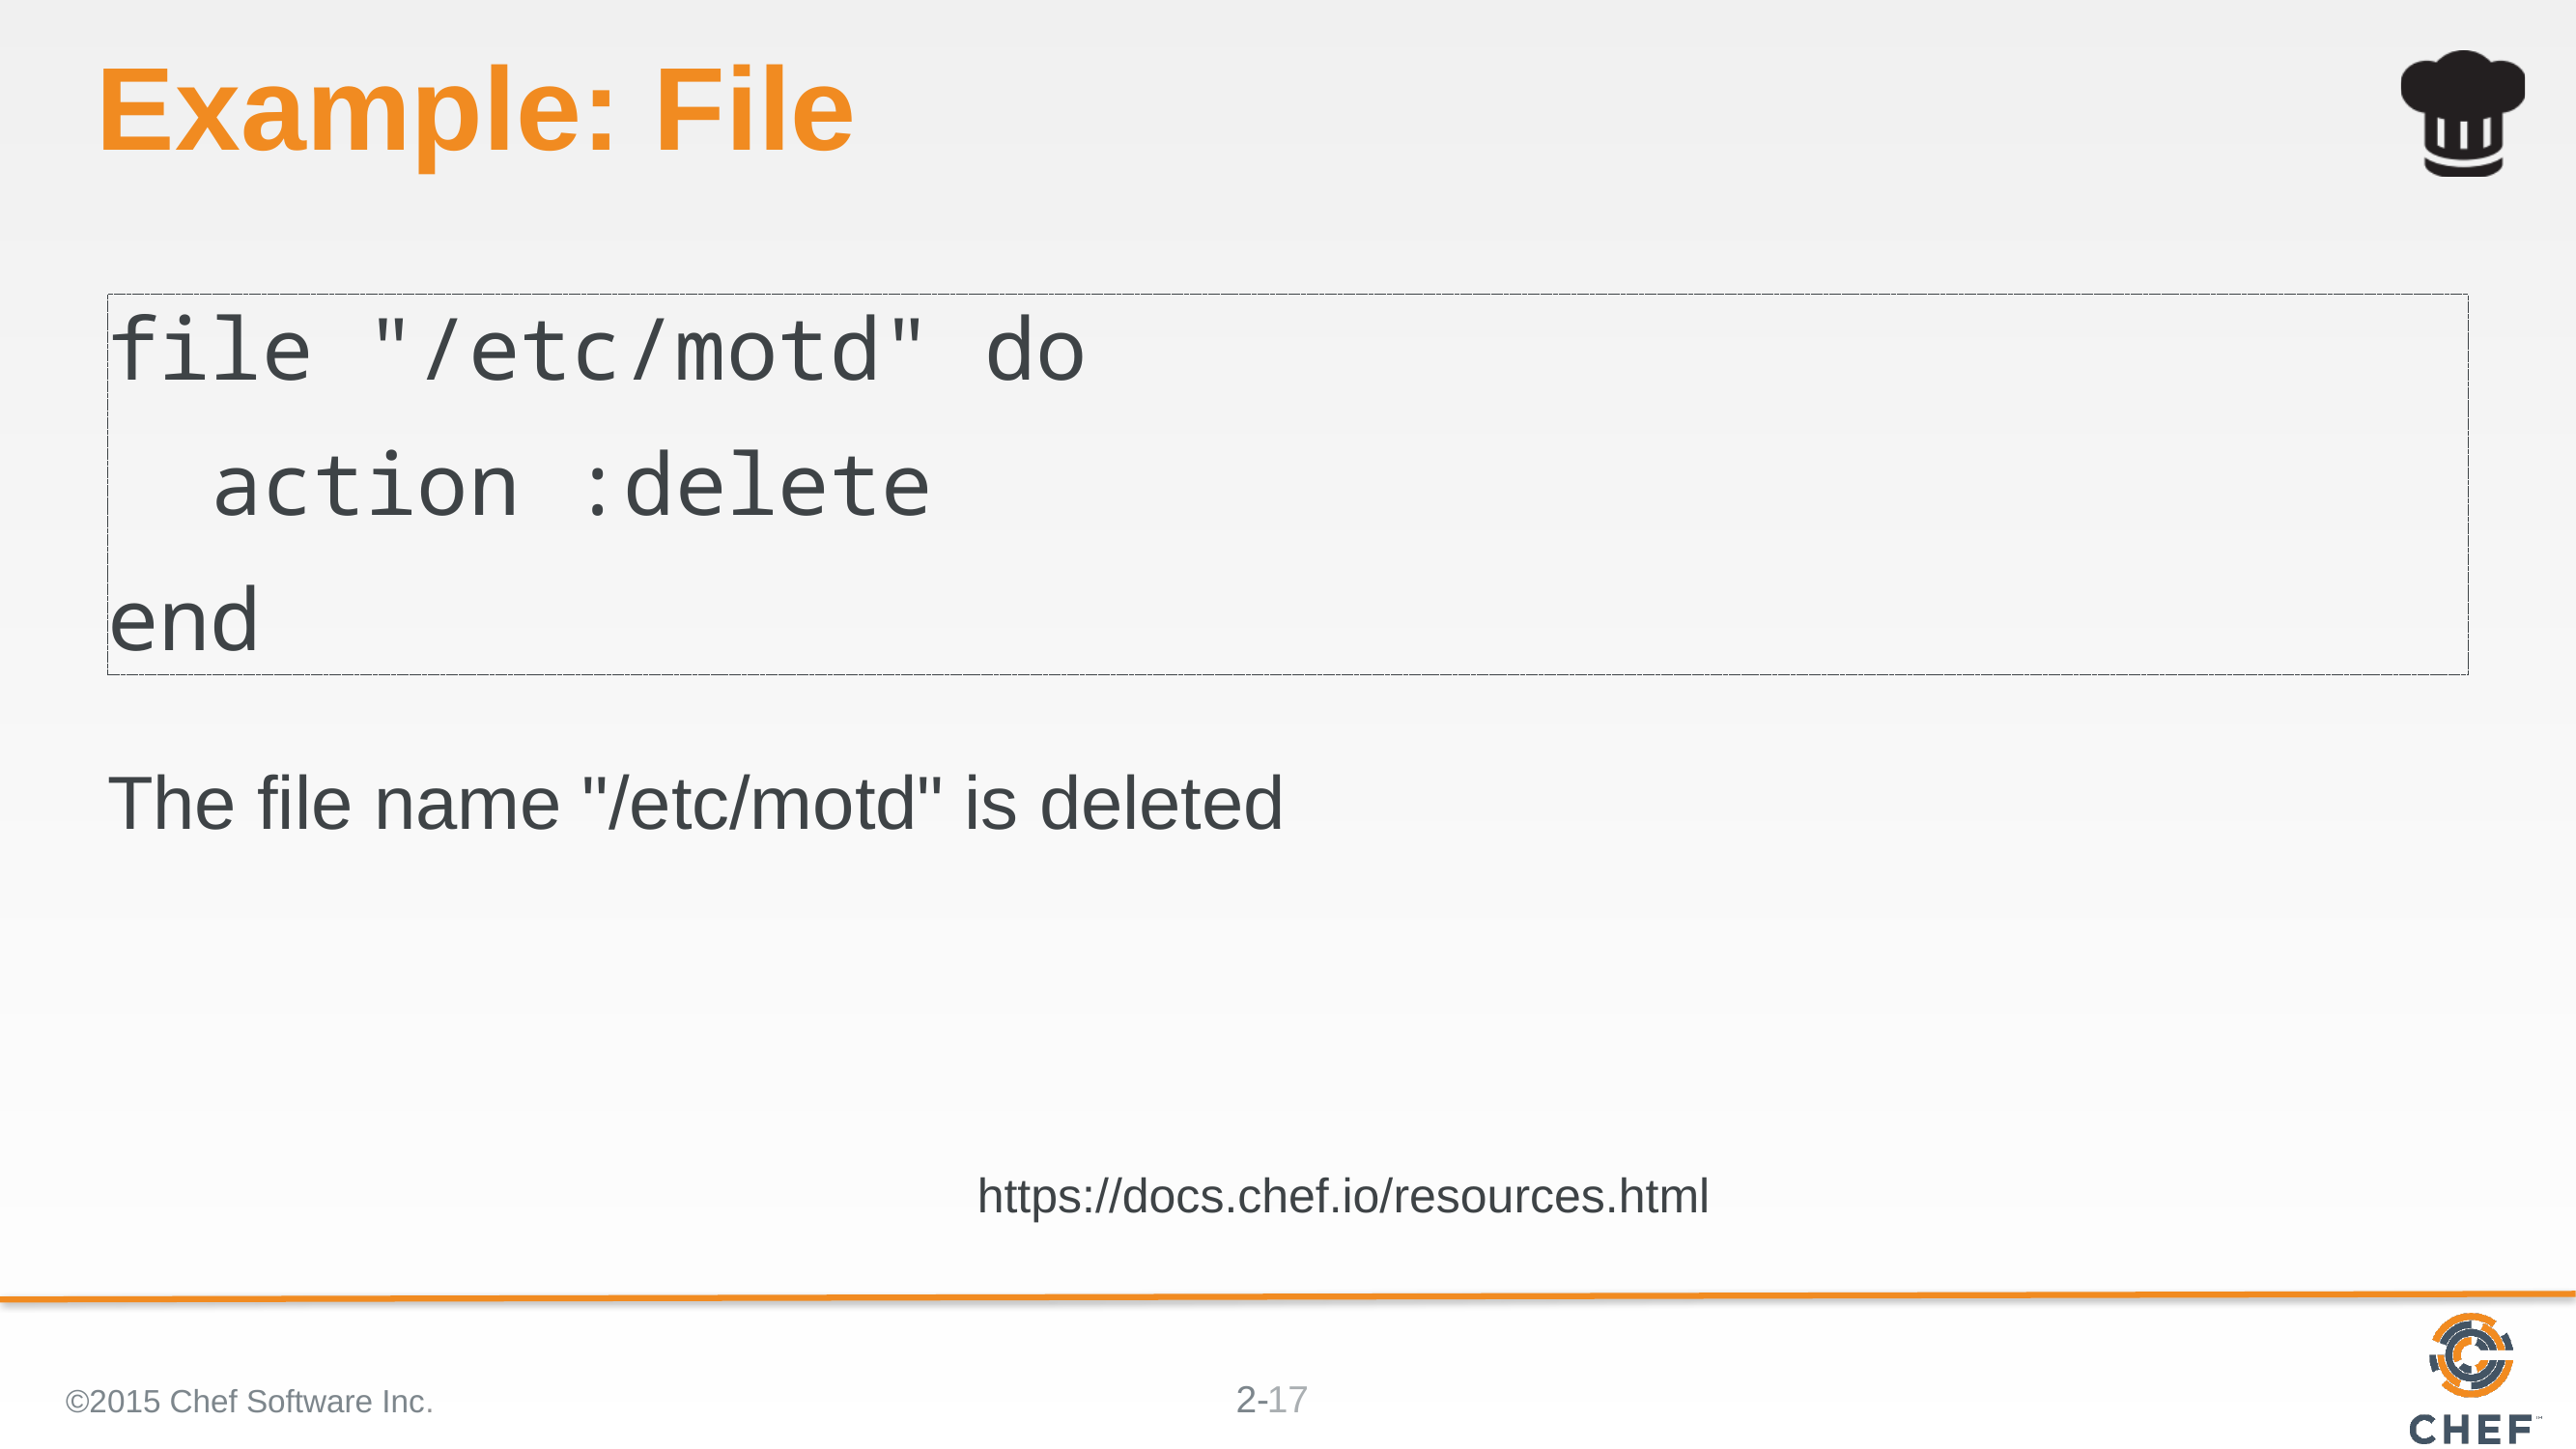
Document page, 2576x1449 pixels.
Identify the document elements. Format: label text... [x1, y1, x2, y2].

list file "/etc/motd" do action :delete end [107, 294, 2469, 675]
text_box https://docs.chef.io/resources.html [674, 1164, 2014, 1262]
footer ©2015 Chef Software Inc. [51, 1359, 952, 1440]
title Example: File [96, 48, 2463, 180]
picture [2399, 1297, 2550, 1449]
slide_number 17 [998, 1359, 1578, 1437]
text_box The file name "/etc/motd" is deleted [107, 753, 2469, 1125]
